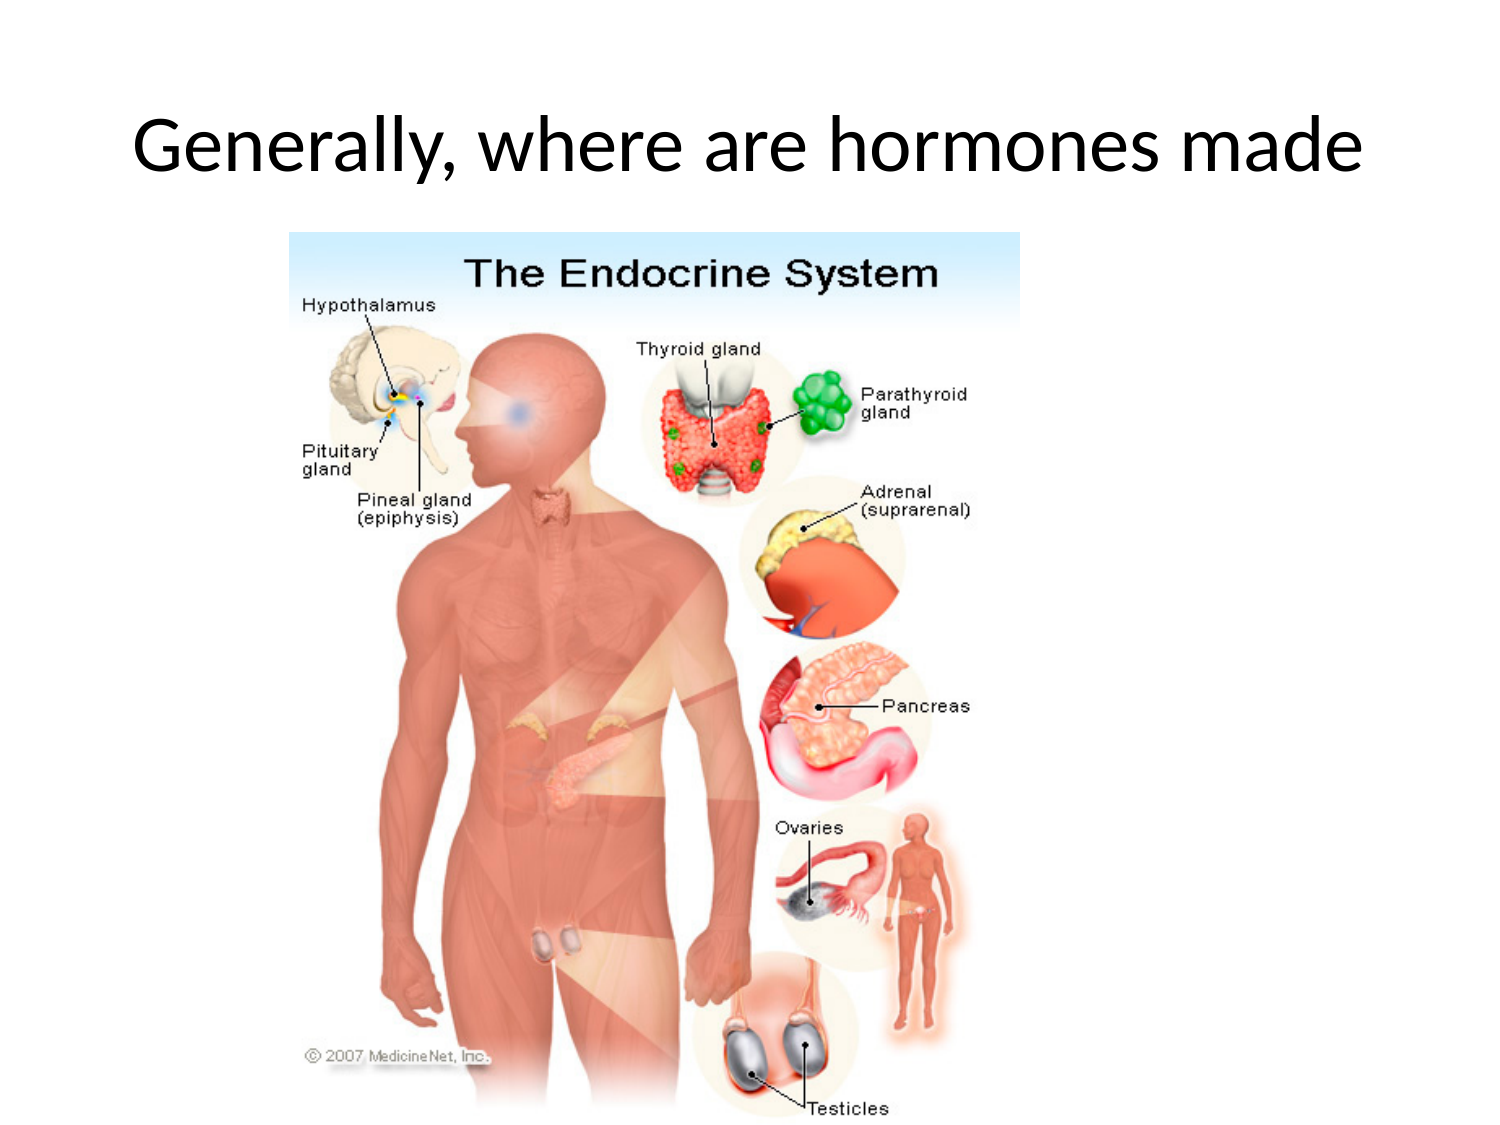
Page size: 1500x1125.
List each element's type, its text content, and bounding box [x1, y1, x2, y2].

title Generally, where are hormones made [75, 45, 1425, 233]
picture [289, 232, 1020, 1125]
